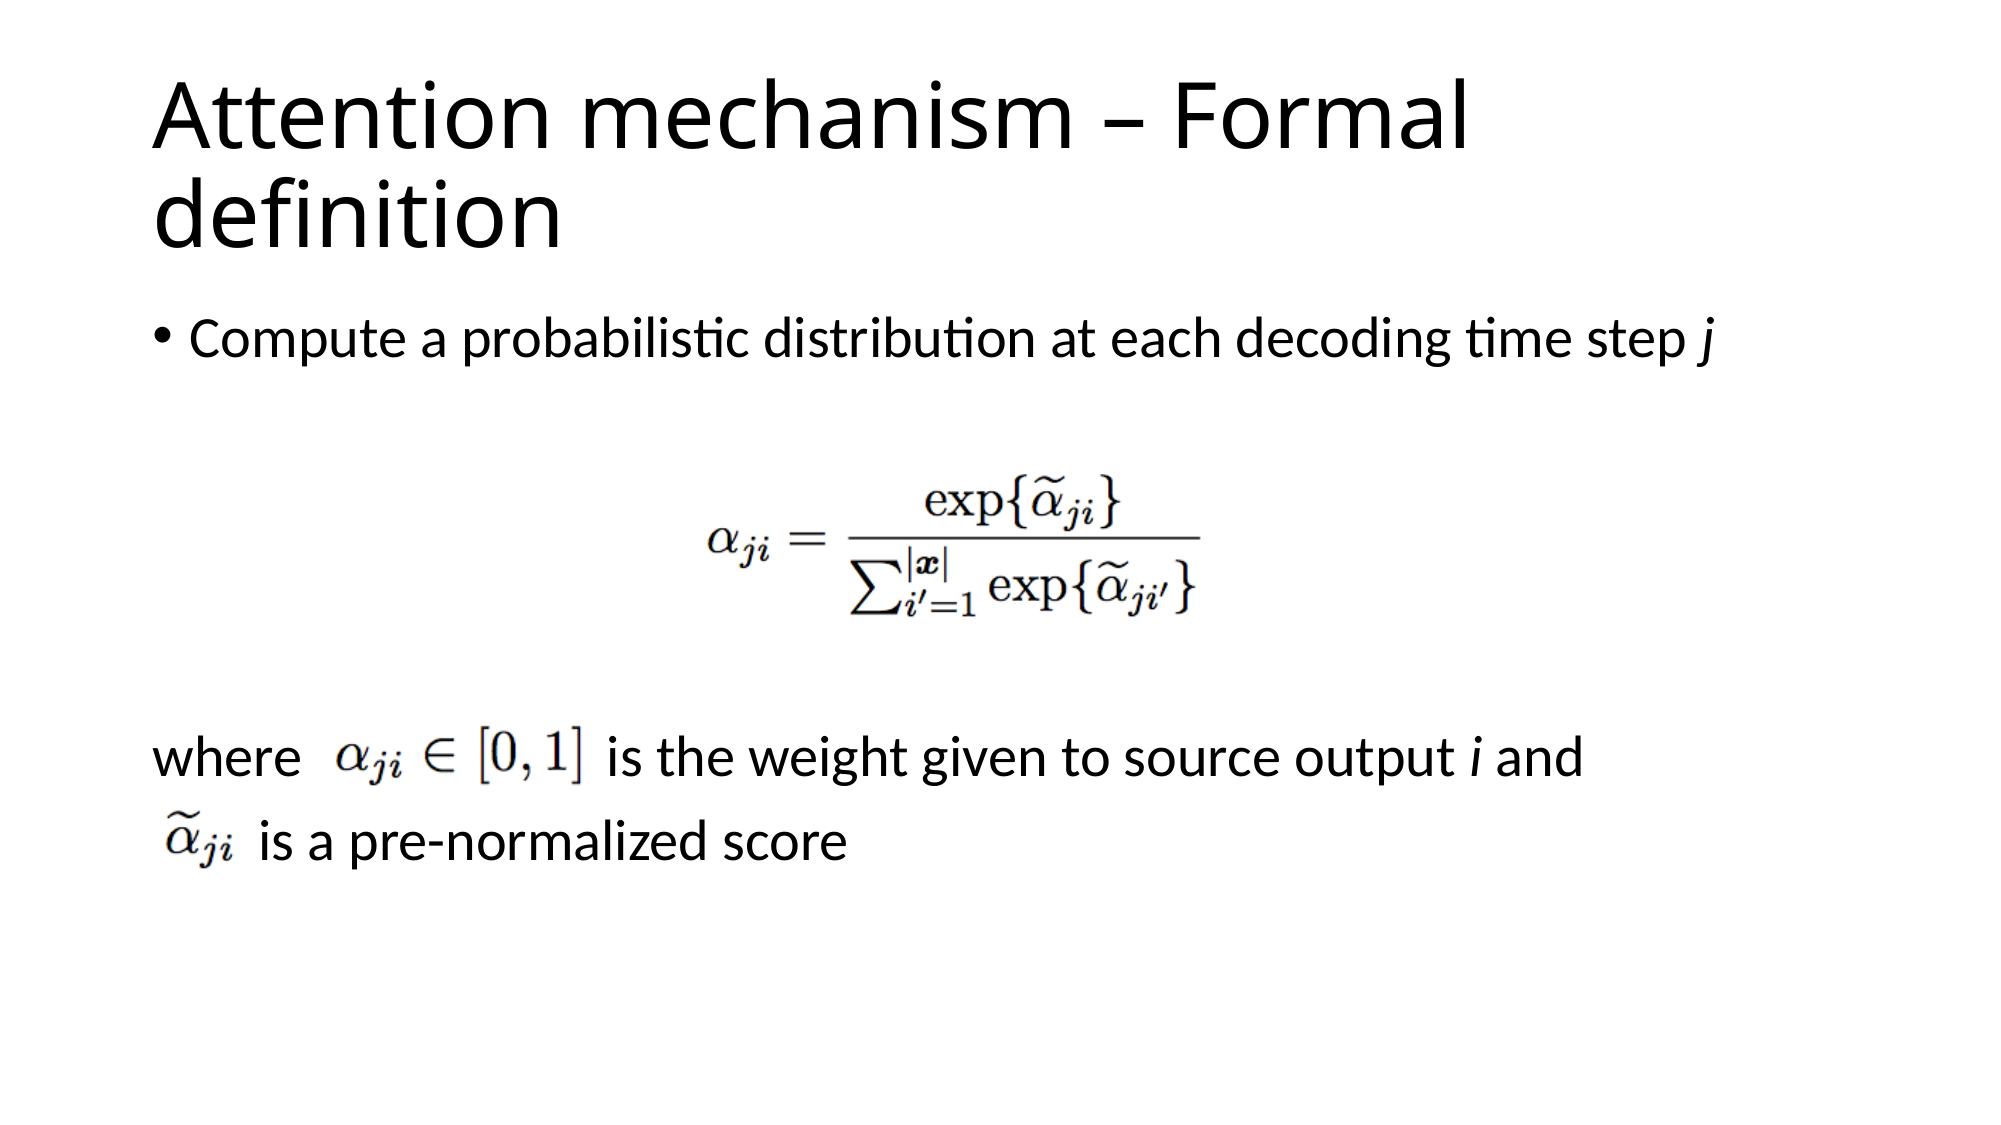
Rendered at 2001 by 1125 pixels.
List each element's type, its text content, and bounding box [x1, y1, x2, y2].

picture [332, 702, 600, 796]
picture [157, 796, 255, 883]
title Attention mechanism – Formal definition [137, 59, 1863, 278]
list Compute a probabilistic distribution at each decoding time step j where is the weight given to source output i and is a pre-normalized score [137, 299, 1863, 1014]
picture [657, 456, 1226, 635]
